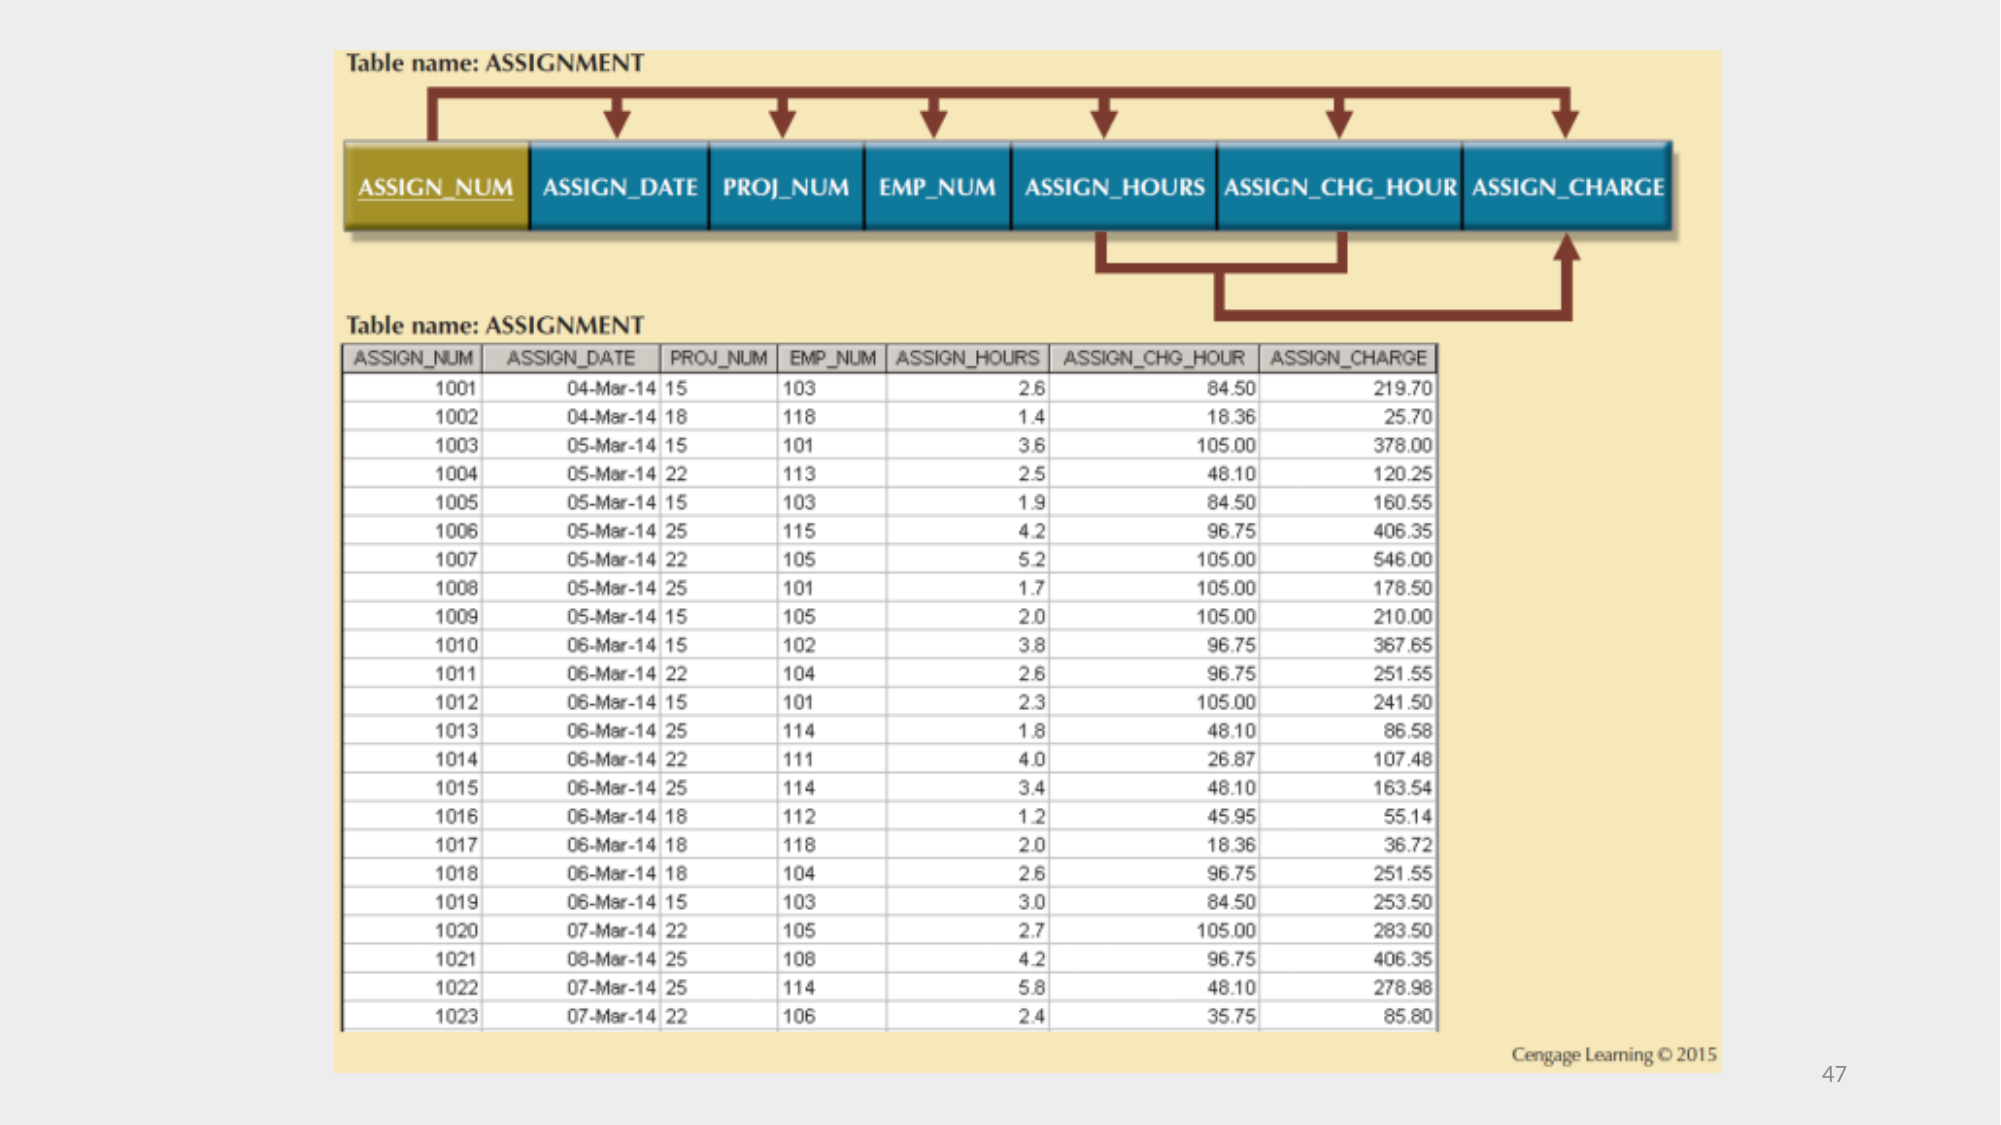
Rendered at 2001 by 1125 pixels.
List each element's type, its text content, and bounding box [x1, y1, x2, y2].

picture [334, 49, 1721, 1073]
slide_number 47 [1412, 1042, 1863, 1103]
